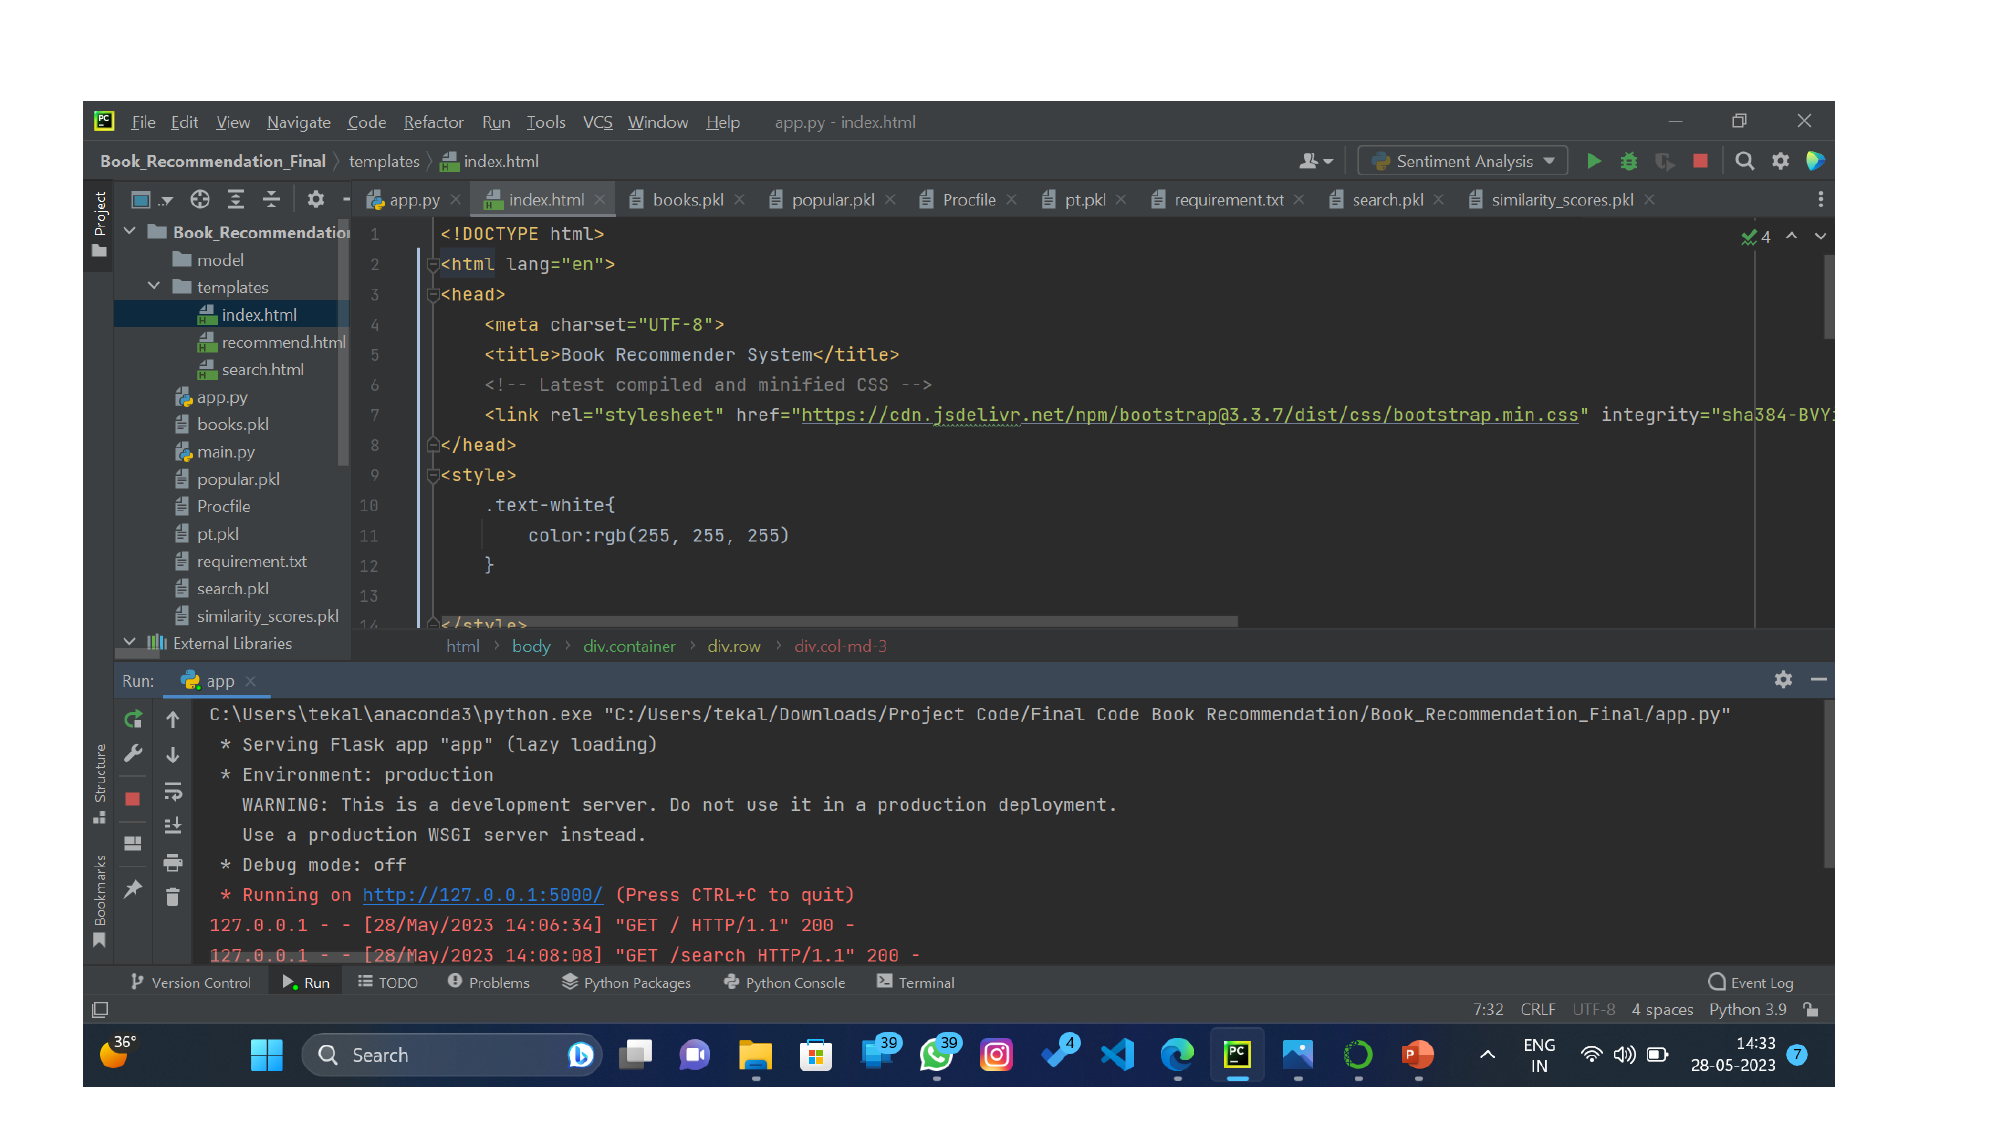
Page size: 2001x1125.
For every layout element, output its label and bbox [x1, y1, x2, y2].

picture [83, 101, 1835, 1087]
